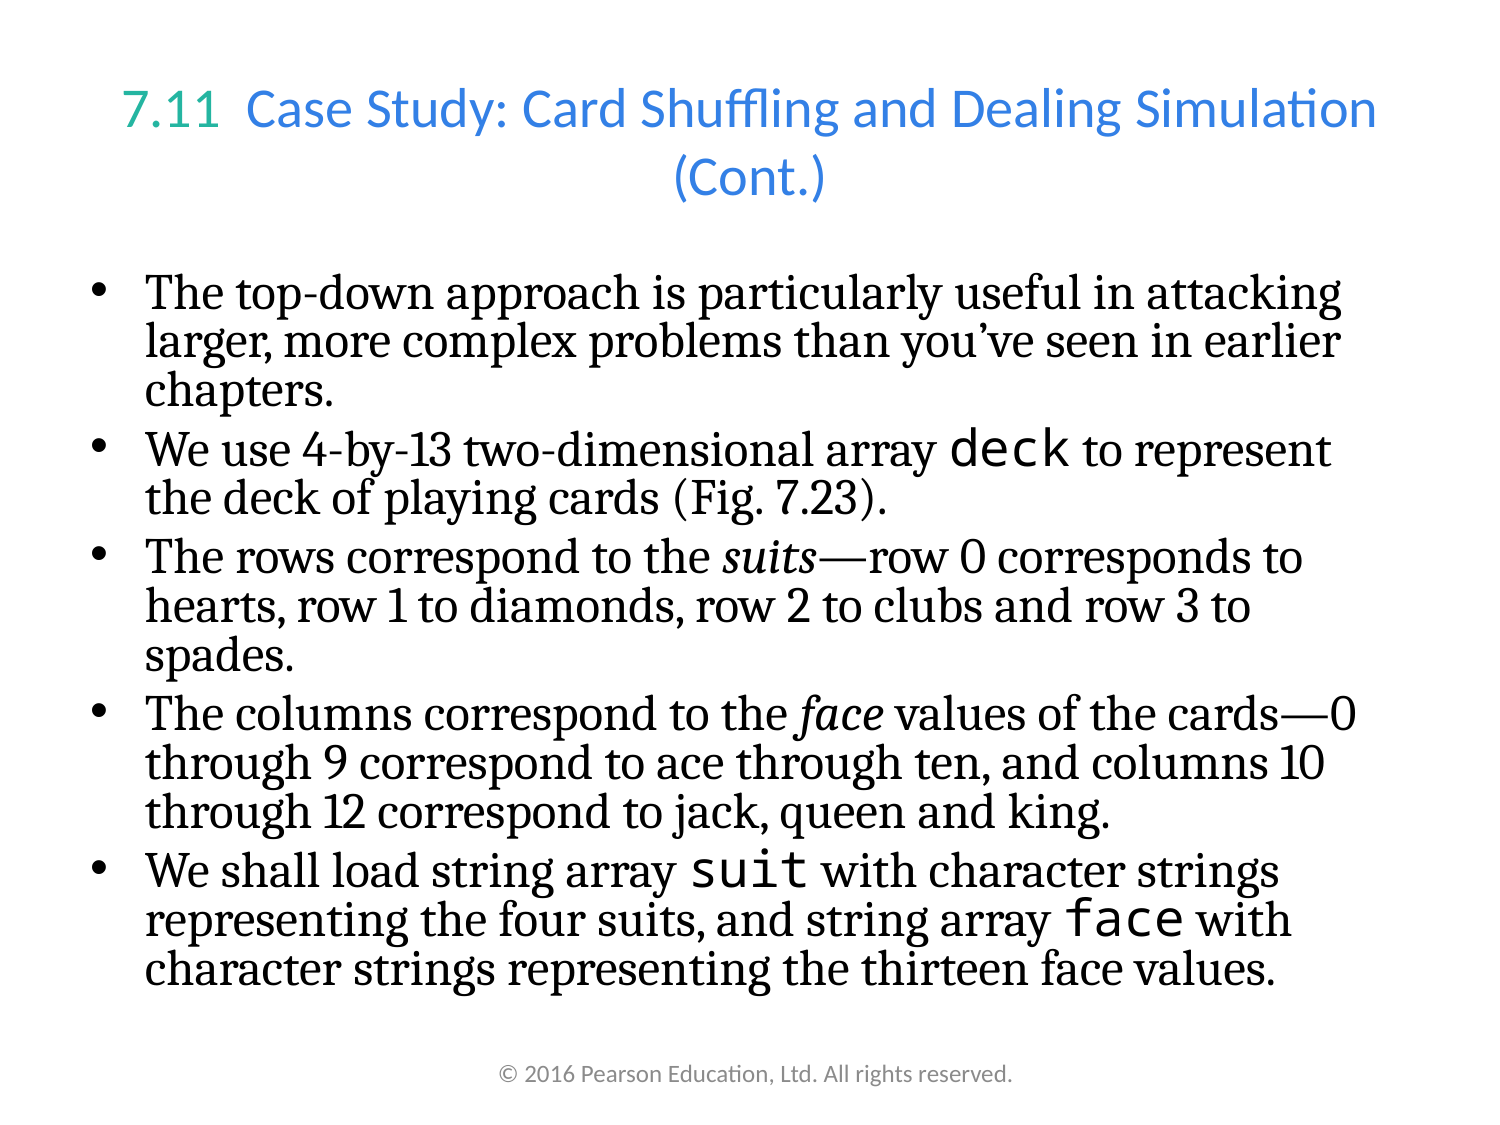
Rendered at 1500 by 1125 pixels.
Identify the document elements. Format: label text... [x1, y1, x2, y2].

list The top-down approach is particularly useful in attacking larger, more complex problems than you’ve seen in earlier chapters. We use 4-by-13 two-dimensional array deck to represent the deck of playing cards (Fig. 7.23). The rows correspond to the suits—row 0 corresponds to hearts, row 1 to diamonds, row 2 to clubs and row 3 to spades. The columns correspond to the face values of the cards—0 through 9 correspond to ace through ten, and columns 10 through 12 correspond to jack, queen and king. We shall load string array suit with character strings representing the four suits, and string array face with character strings representing the thirteen face values. [75, 262, 1425, 1005]
title 7.11 Case Study: Card Shuffling and Dealing Simulation (Cont.) [75, 45, 1425, 233]
footer © 2016 Pearson Education, Ltd. All rights reserved. [362, 1042, 1150, 1103]
